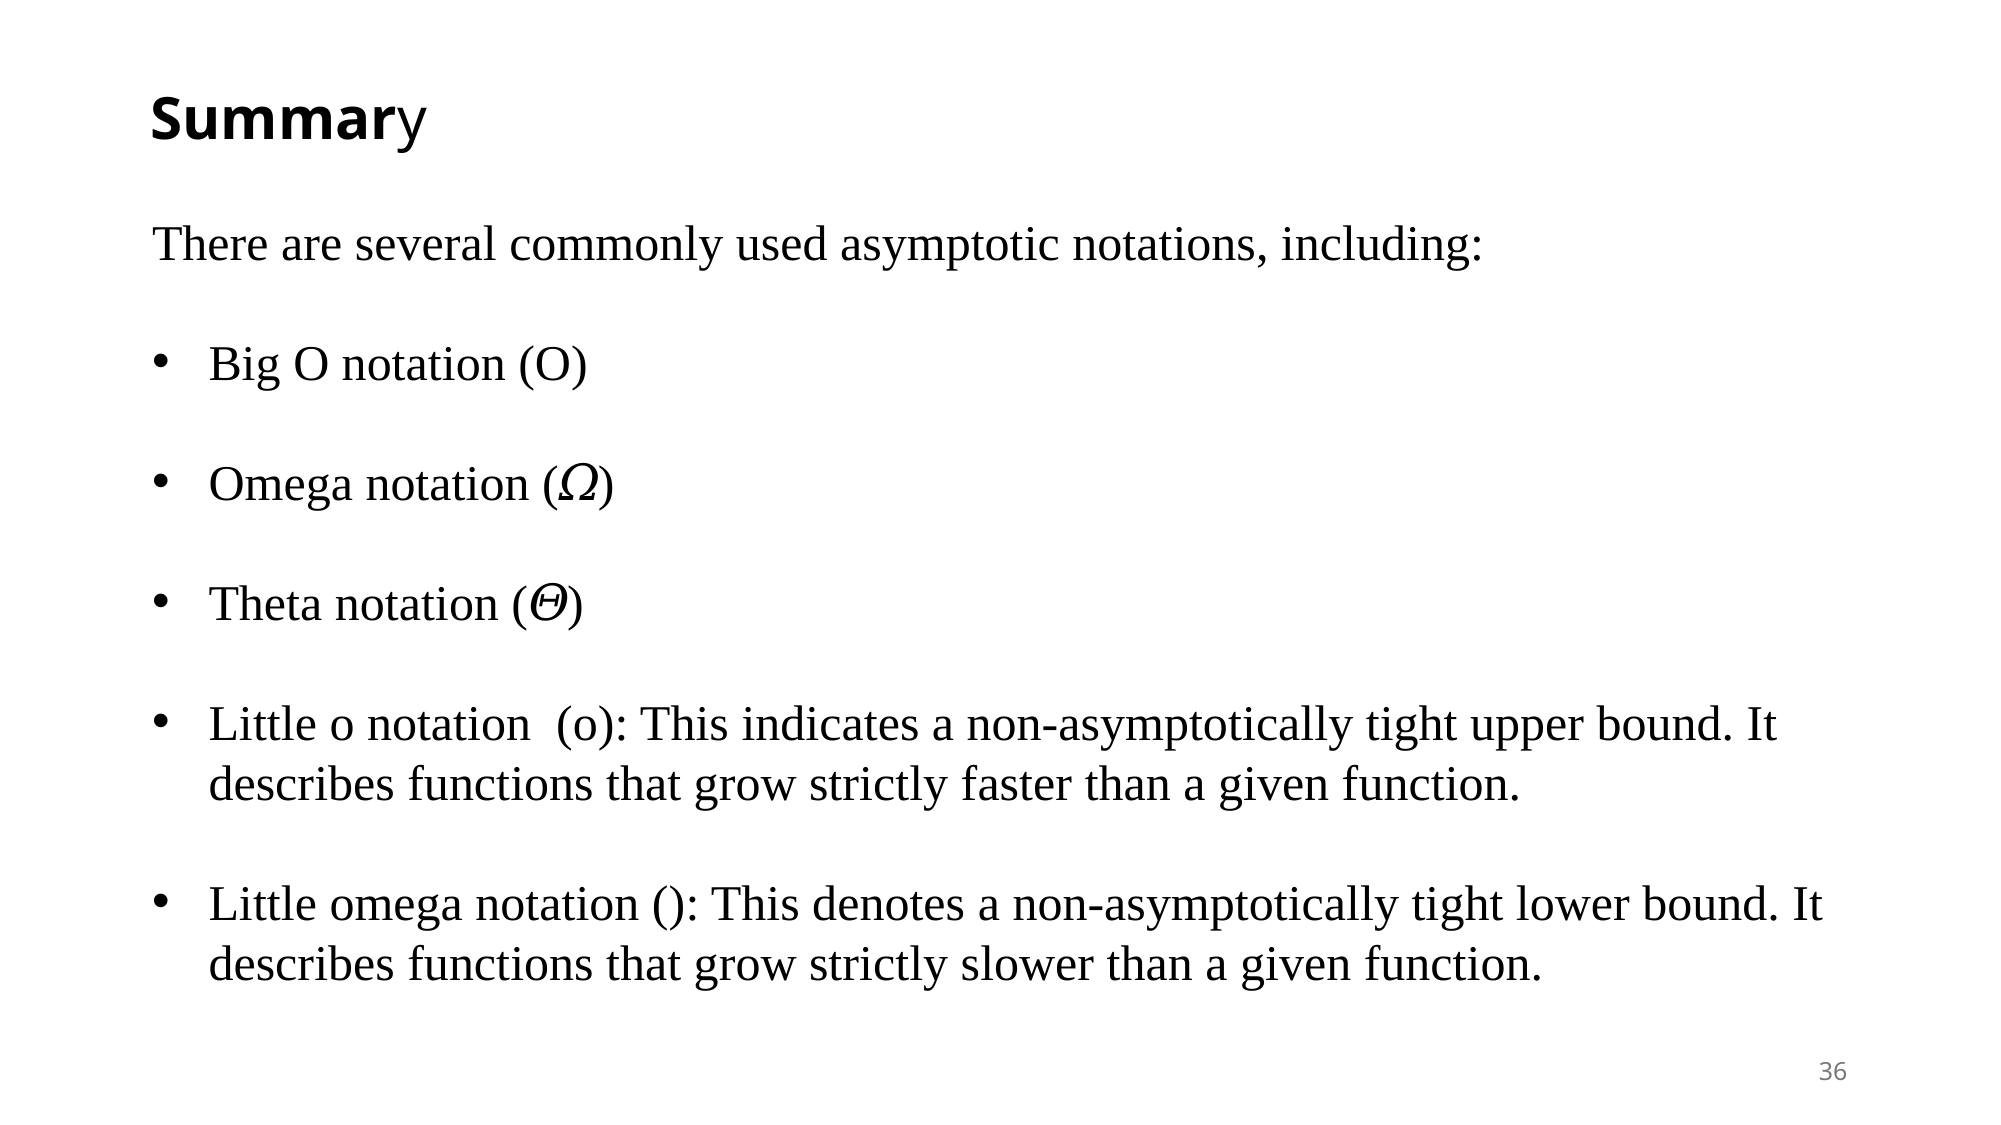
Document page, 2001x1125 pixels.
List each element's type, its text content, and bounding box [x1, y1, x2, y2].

text_box Summary [135, 73, 678, 159]
text_box There are several commonly used asymptotic notations, including: Big O notation (O) Omega notation (𝛺) Theta notation (𝛩) Little o notation (o): This indicates a non-asymptotically tight upper bound. It describes functions that grow strictly faster than a given function. Little omega notation (): This denotes a non-asymptotically tight lower bound. It describes functions that grow strictly slower than a given function. [137, 202, 1953, 1043]
slide_number 36 [1412, 1043, 1863, 1103]
